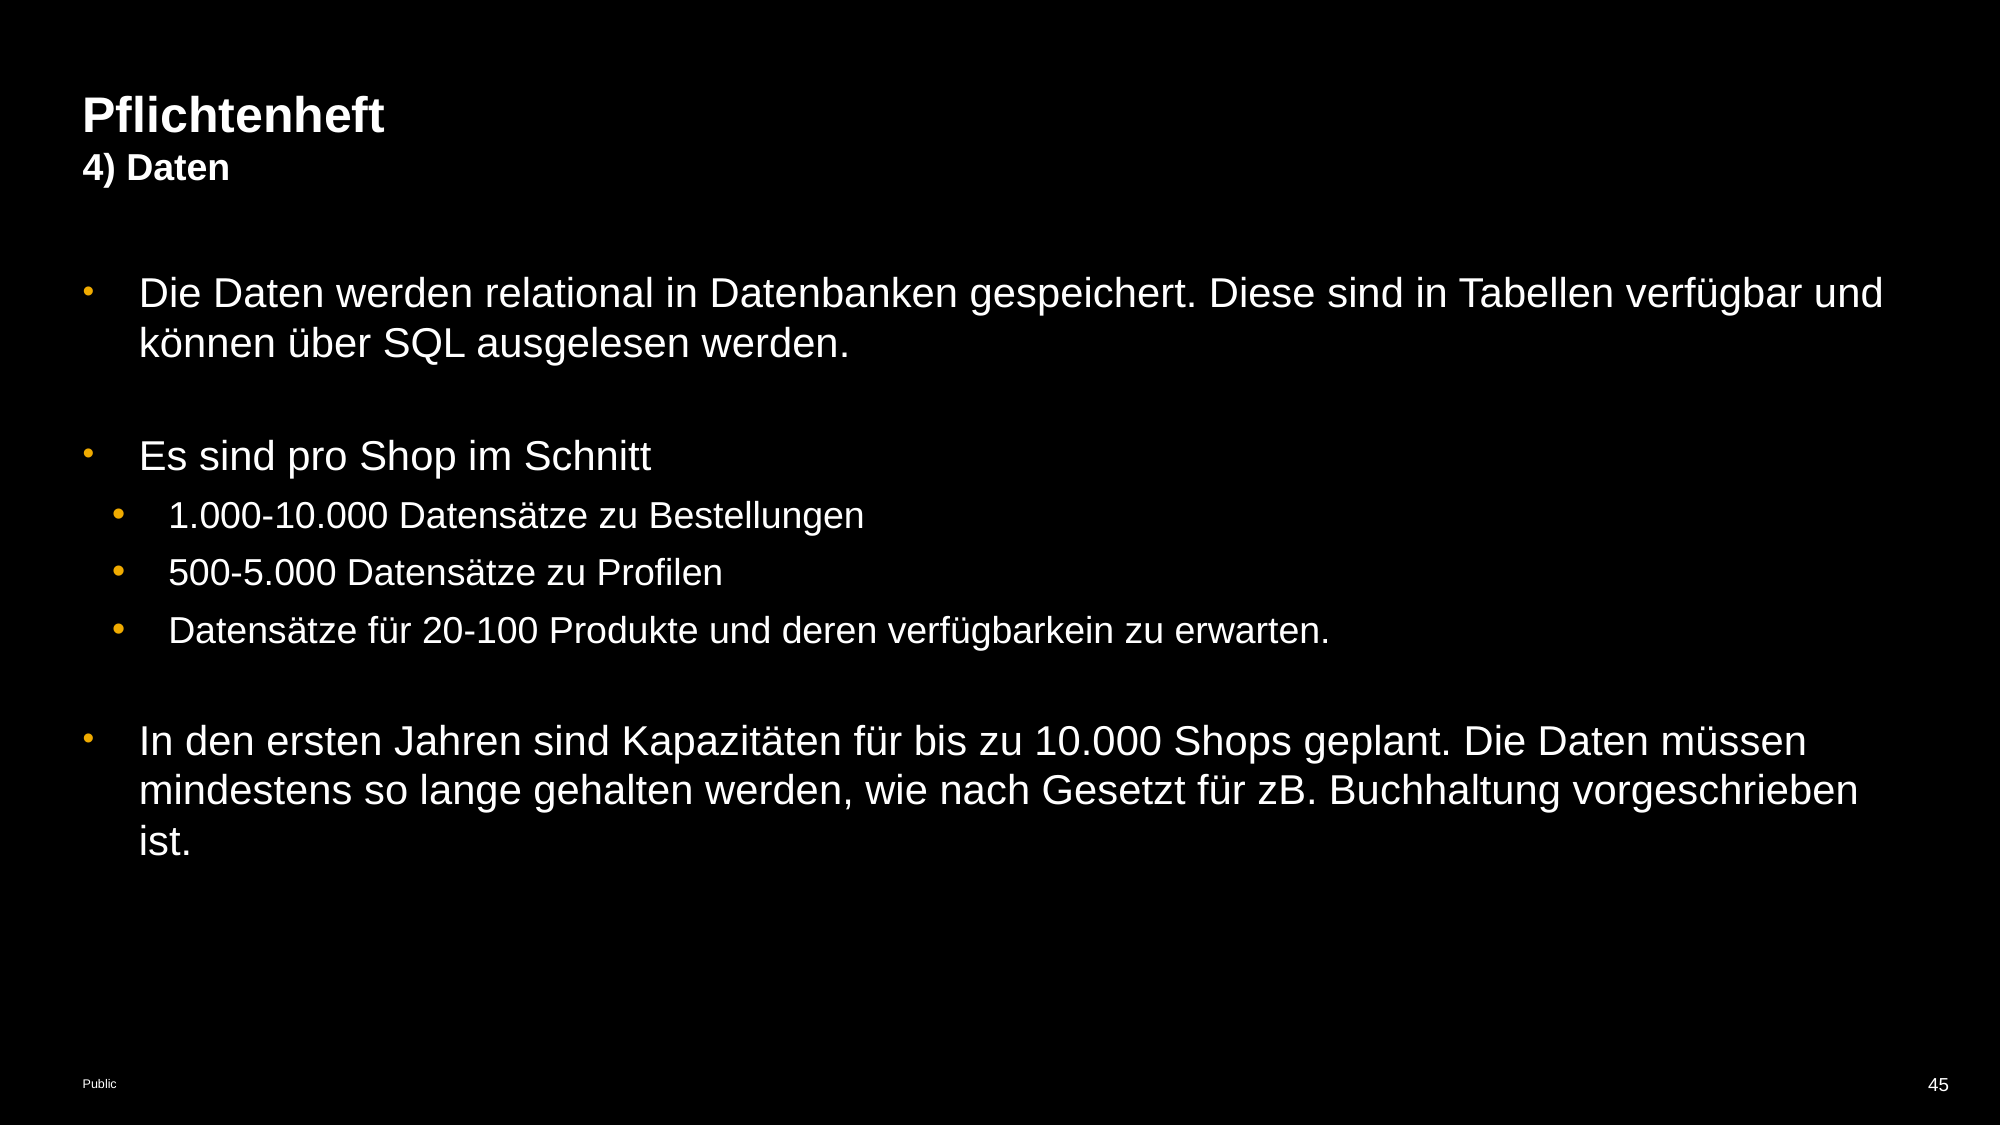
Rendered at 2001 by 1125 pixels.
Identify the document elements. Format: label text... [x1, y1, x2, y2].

title Pflichtenheft [82, 82, 1918, 143]
list Die Daten werden relational in Datenbanken gespeichert. Diese sind in Tabellen verfügbar und können über SQL ausgelesen werden. Es sind pro Shop im Schnitt 1.000-10.000 Datensätze zu Bestellungen 500-5.000 Datensätze zu Profilen Datensätze für 20-100 Produkte und deren verfügbarkein zu erwarten. In den ersten Jahren sind Kapazitäten für bis zu 10.000 Shops geplant. Die Daten müssen mindestens so lange gehalten werden, wie nach Gesetzt für zB. Buchhaltung vorgeschrieben ist. [82, 265, 1918, 1040]
text_box 4) Daten [82, 143, 1918, 189]
